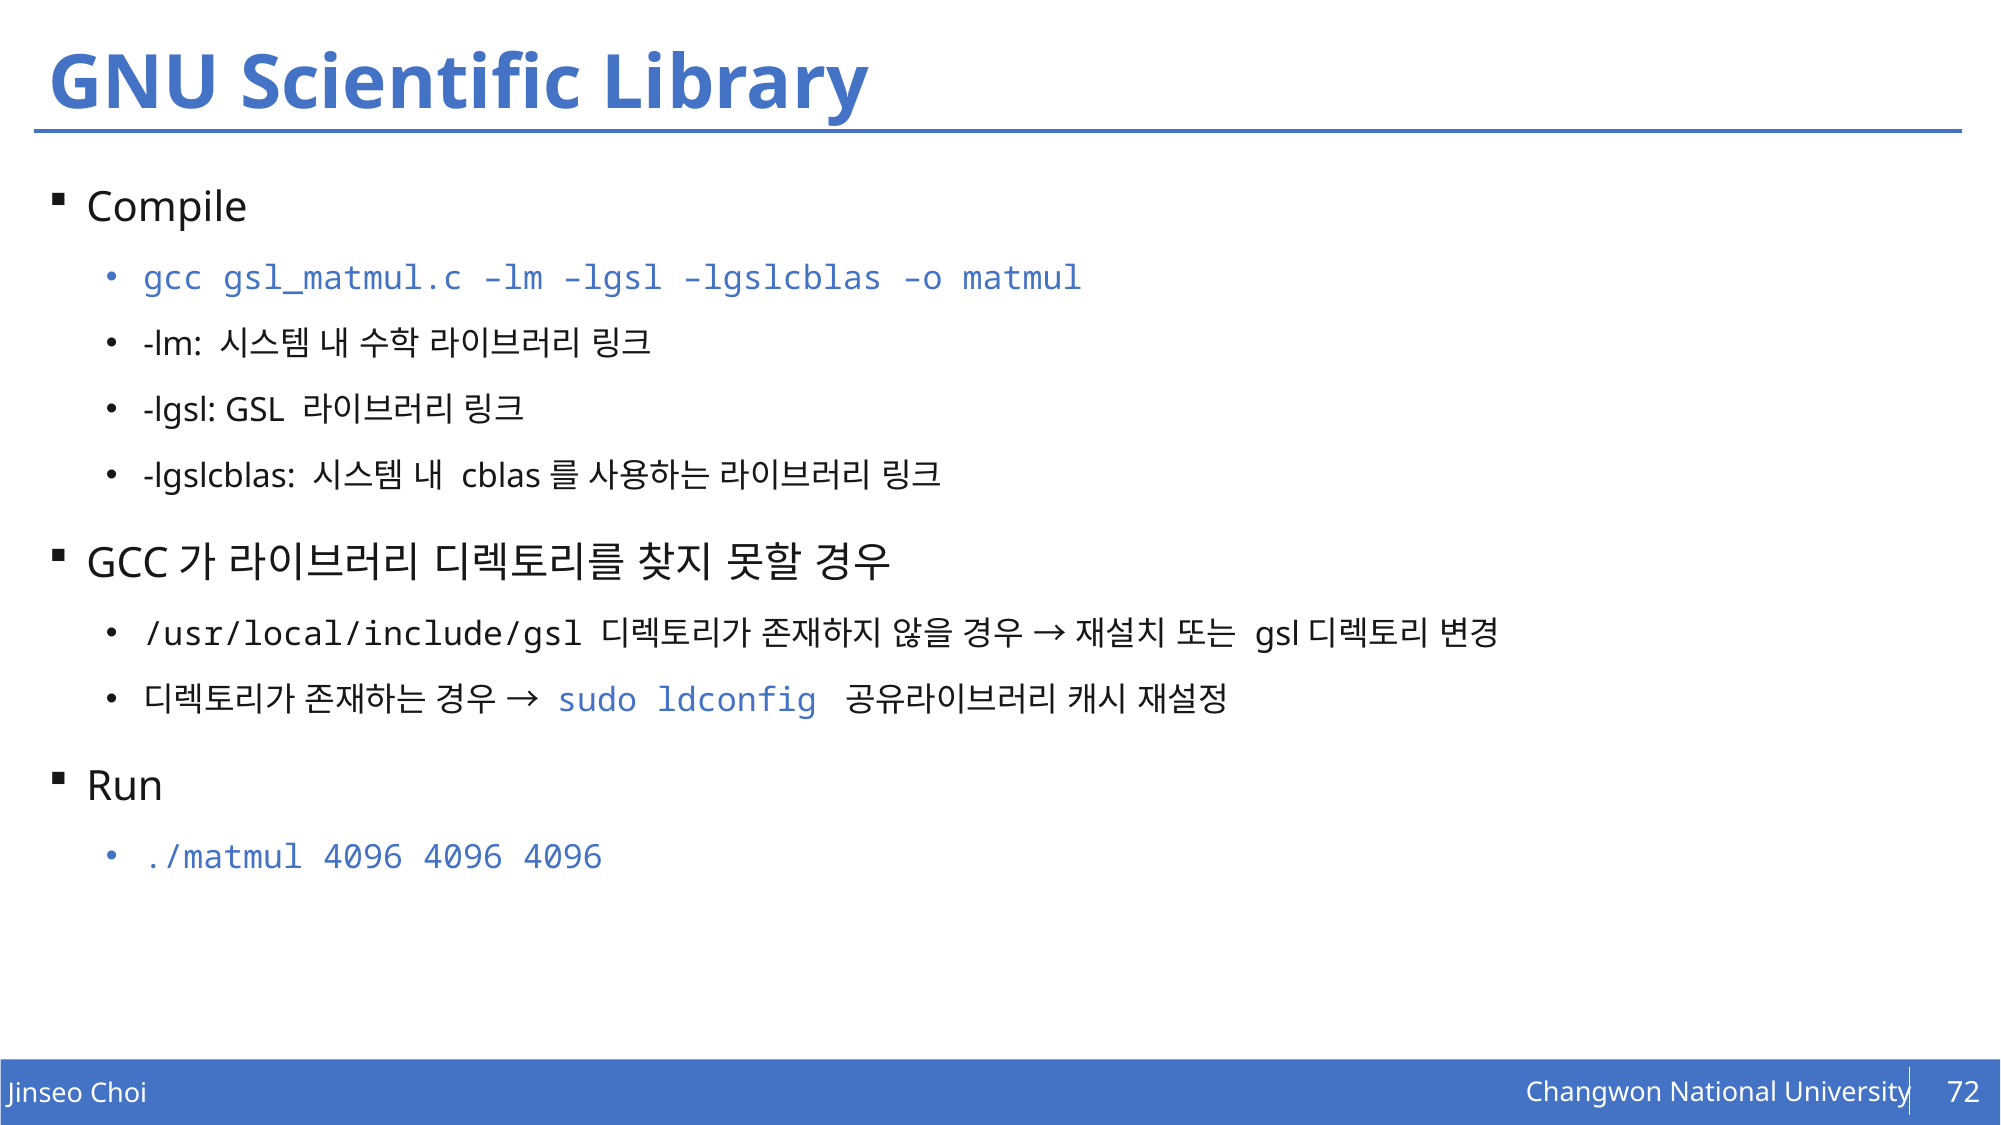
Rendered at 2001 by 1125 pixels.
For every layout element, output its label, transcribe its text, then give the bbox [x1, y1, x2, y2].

slide_number 72 [1927, 1063, 2000, 1124]
list Compile gcc gsl_matmul.c –lm –lgsl –lgslcblas –o matmul -lm: 시스템 내 수학 라이브러리 링크 -lgsl: GSL 라이브러리 링크 -lgslcblas: 시스템 내 cblas를 사용하는 라이브러리 링크 GCC가 라이브러리 디렉토리를 찾지 못할 경우 /usr/local/include/gsl 디렉토리가 존재하지 않을 경우 → 재설치 또는 gsl디렉토리 변경 디렉토리가 존재하는 경우 → sudo ldconfig 공유라이브러리 캐시 재설정 Run ./matmul 4096 4096 4096 [33, 152, 1963, 997]
title GNU Scientific Library [33, 27, 1963, 143]
